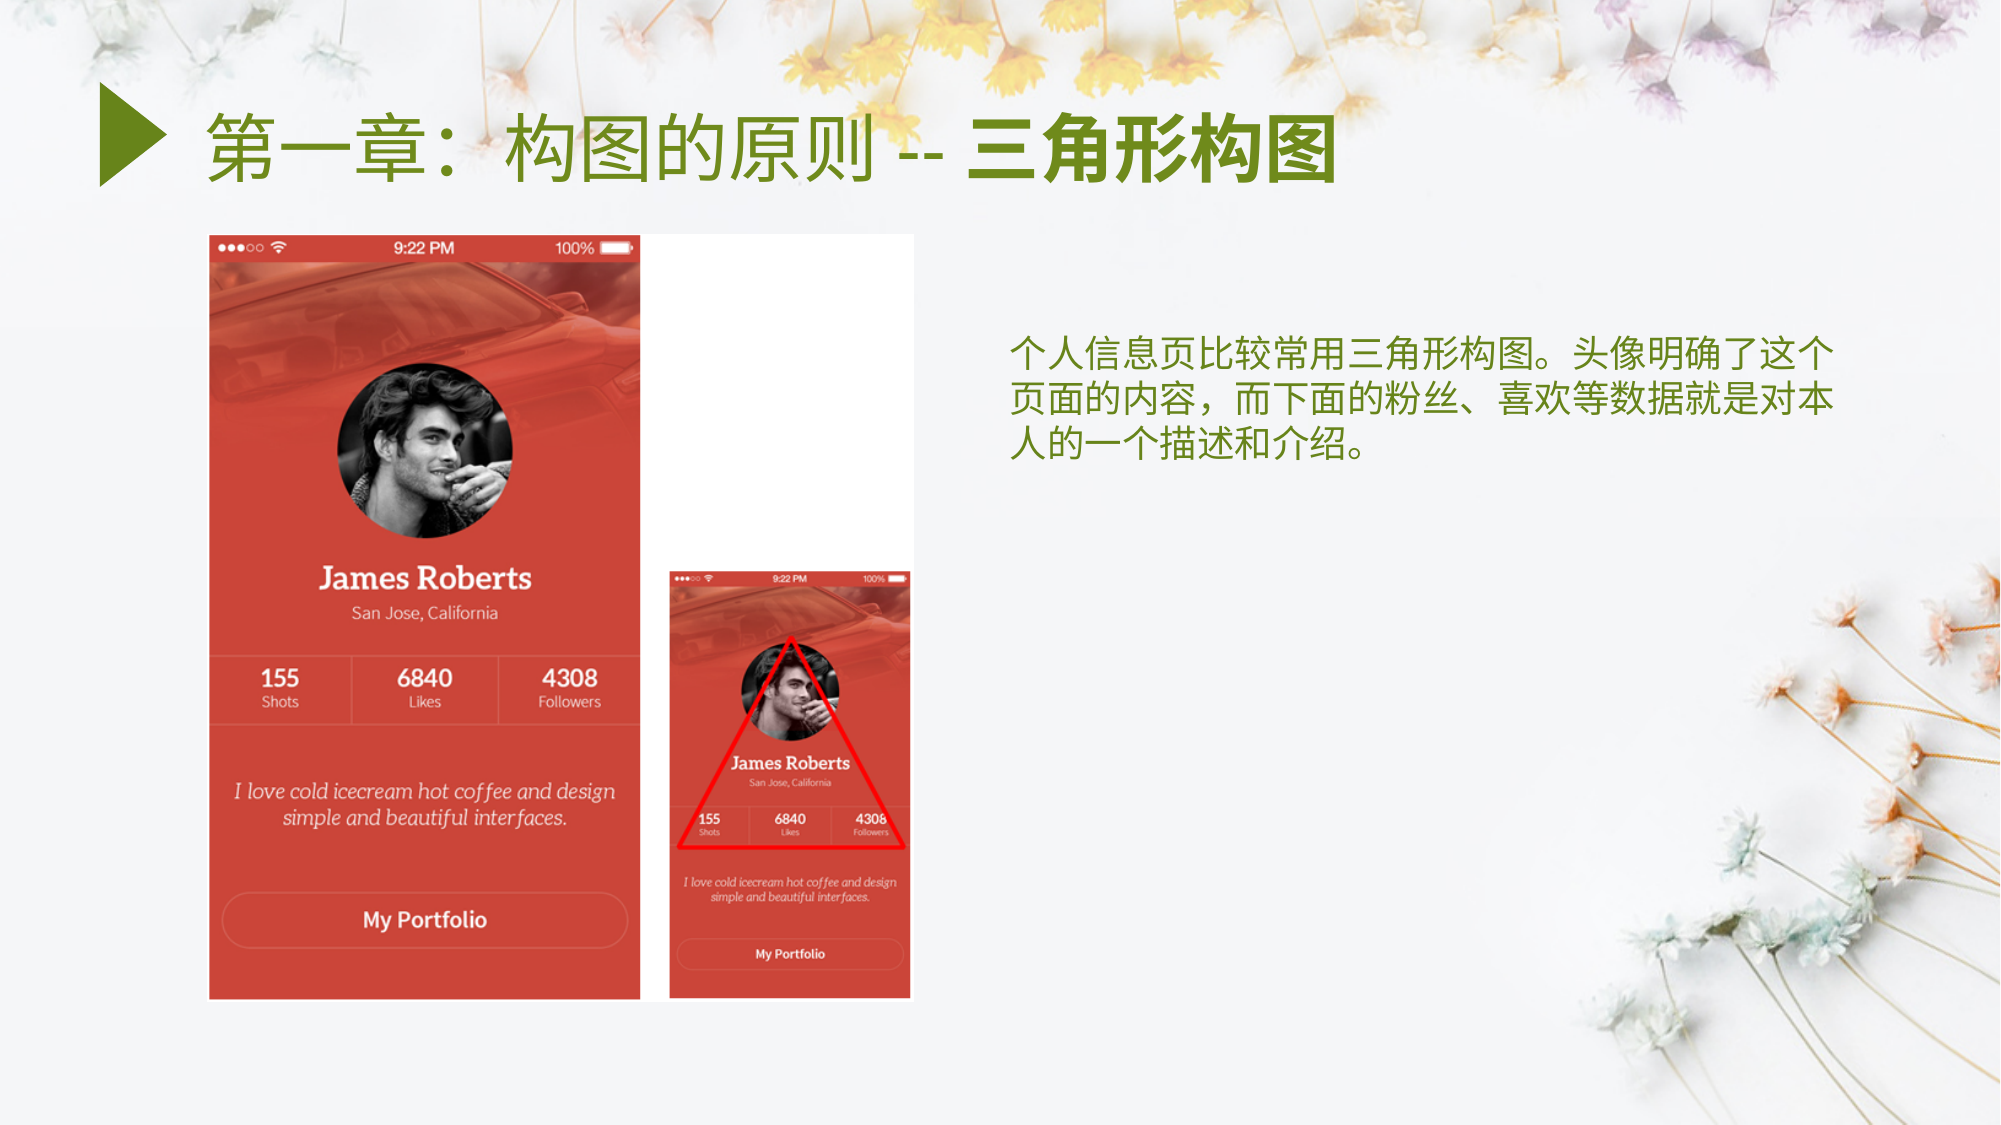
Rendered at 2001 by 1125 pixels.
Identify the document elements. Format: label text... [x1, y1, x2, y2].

text_box 个人信息页比较常用三角形构图。头像明确了这个页面的内容，而下面的粉丝、喜欢等数据就是对本人的一个描述和介绍。 [994, 322, 1871, 473]
picture [0, 0, 2001, 1125]
title 第一章：构图的原则--三角形构图 [188, 58, 1797, 236]
